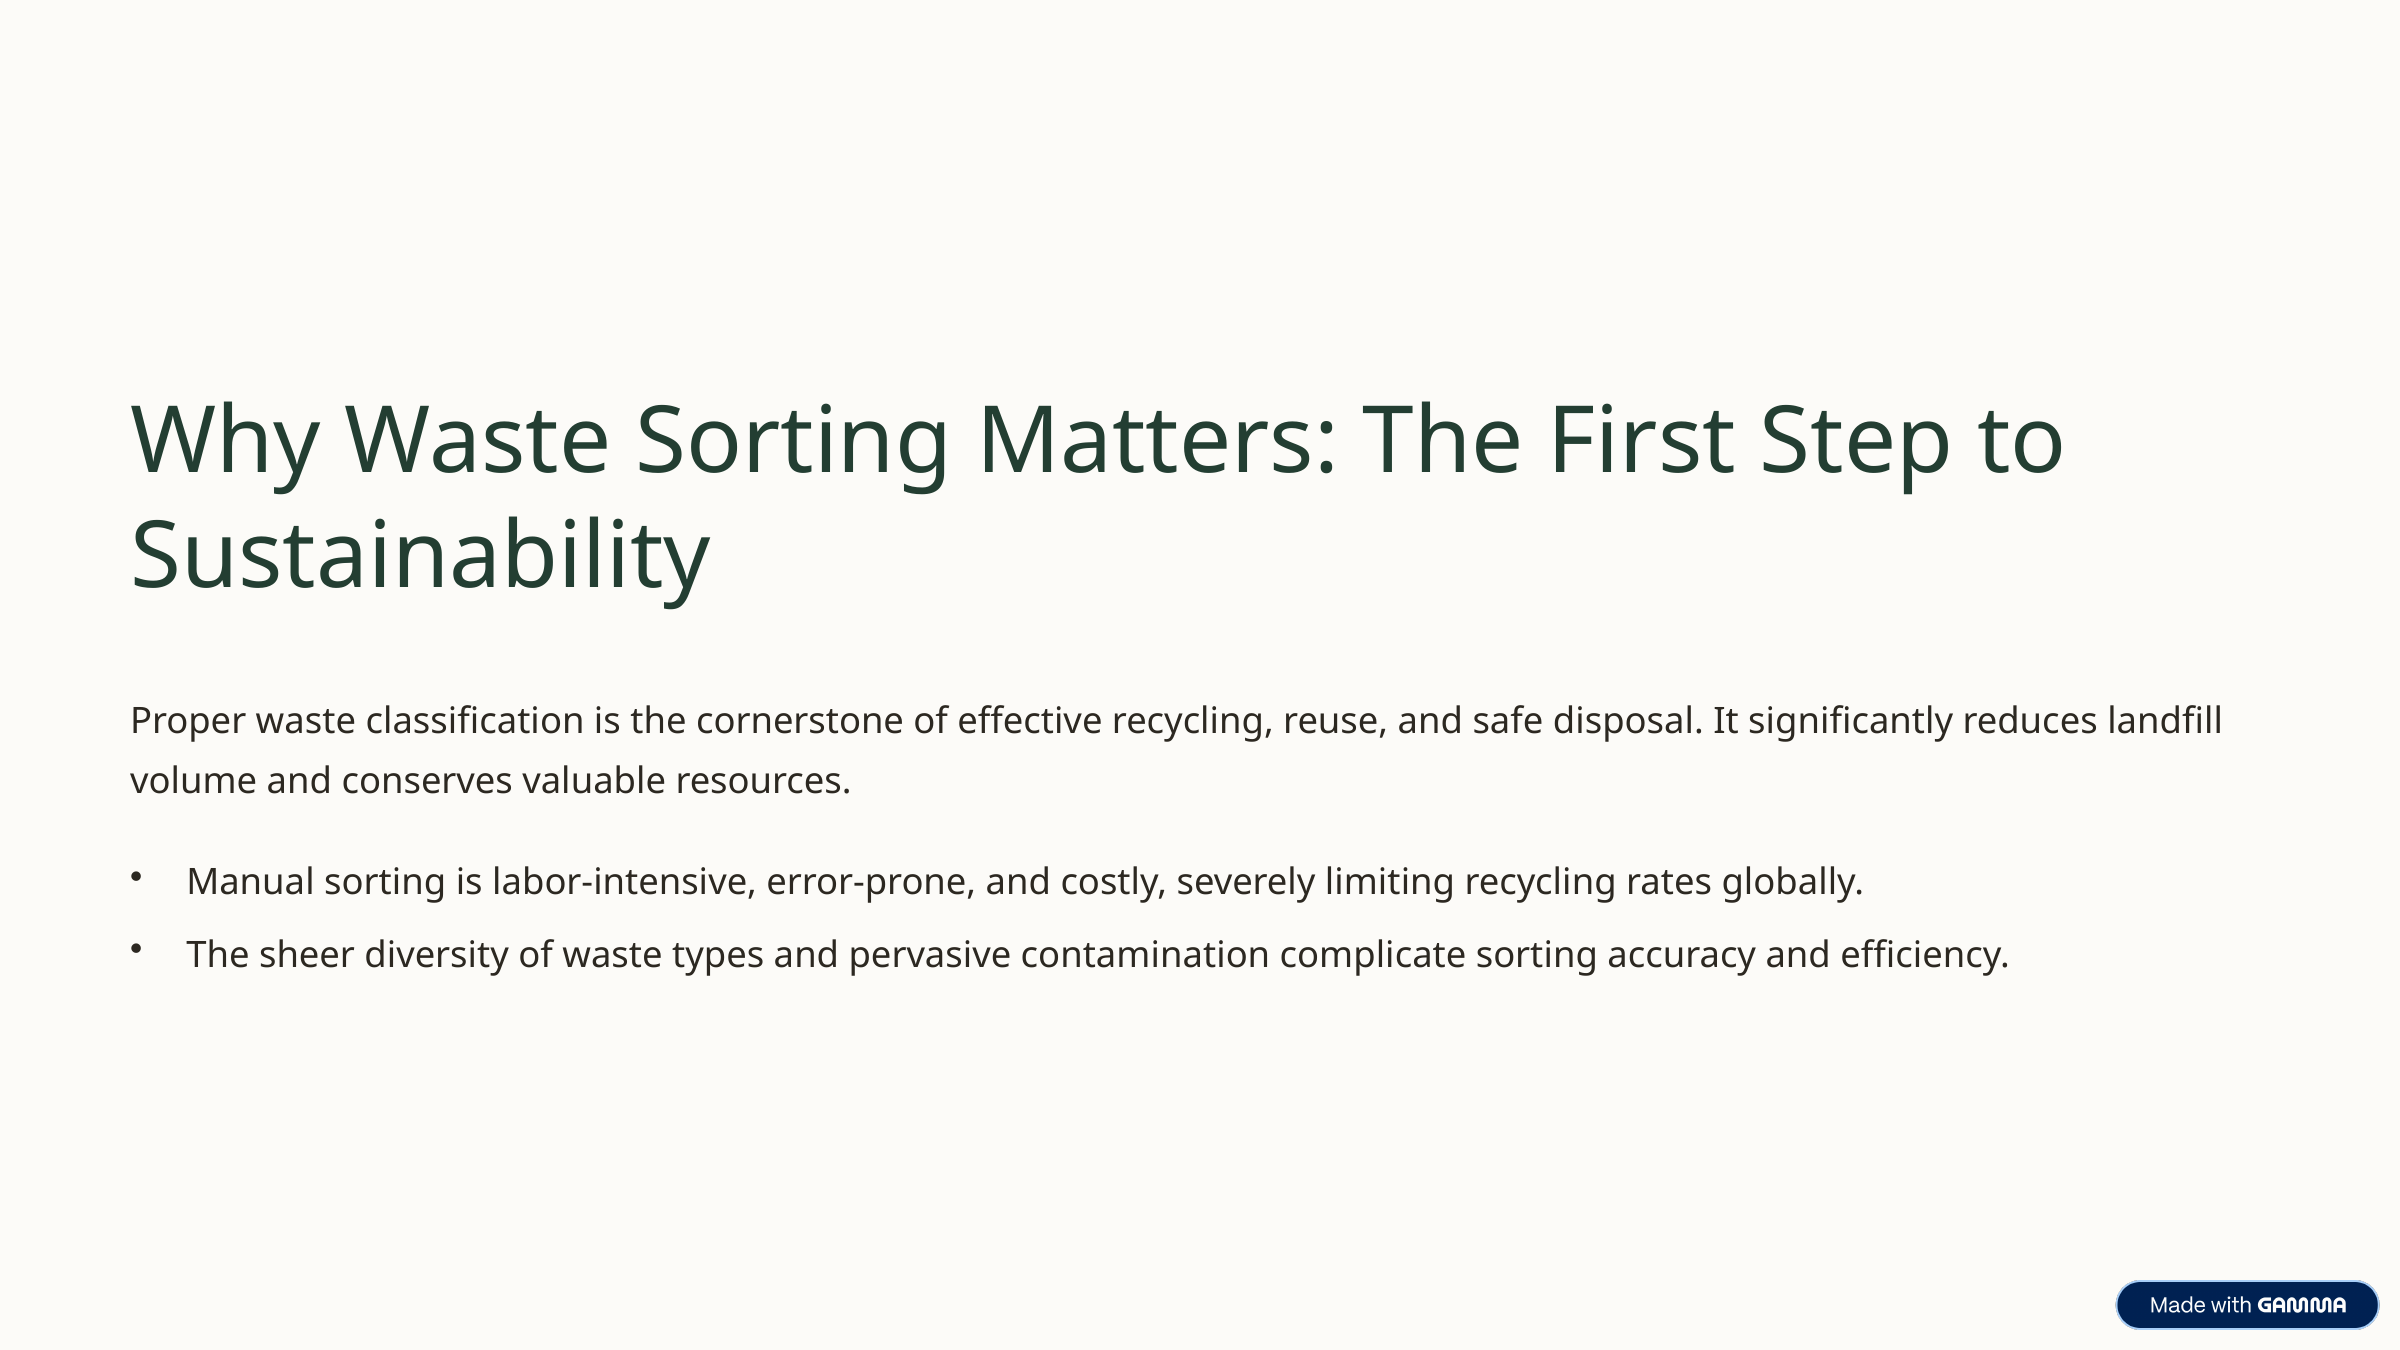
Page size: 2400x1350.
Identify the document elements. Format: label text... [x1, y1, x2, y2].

text_box Why Waste Sorting Matters: The First Step to Sustainability [130, 374, 2270, 608]
picture [2106, 1271, 2389, 1339]
text_box Manual sorting is labor-intensive, error-prone, and costly, severely limiting recycling rates globally. [130, 842, 2270, 903]
text_box Proper waste classification is the cornerstone of effective recycling, reuse, and safe disposal. It significantly reduces landfill volume and conserves valuable resources. [130, 681, 2270, 801]
text_box The sheer diversity of waste types and pervasive contamination complicate sorting accuracy and efficiency. [130, 915, 2270, 975]
